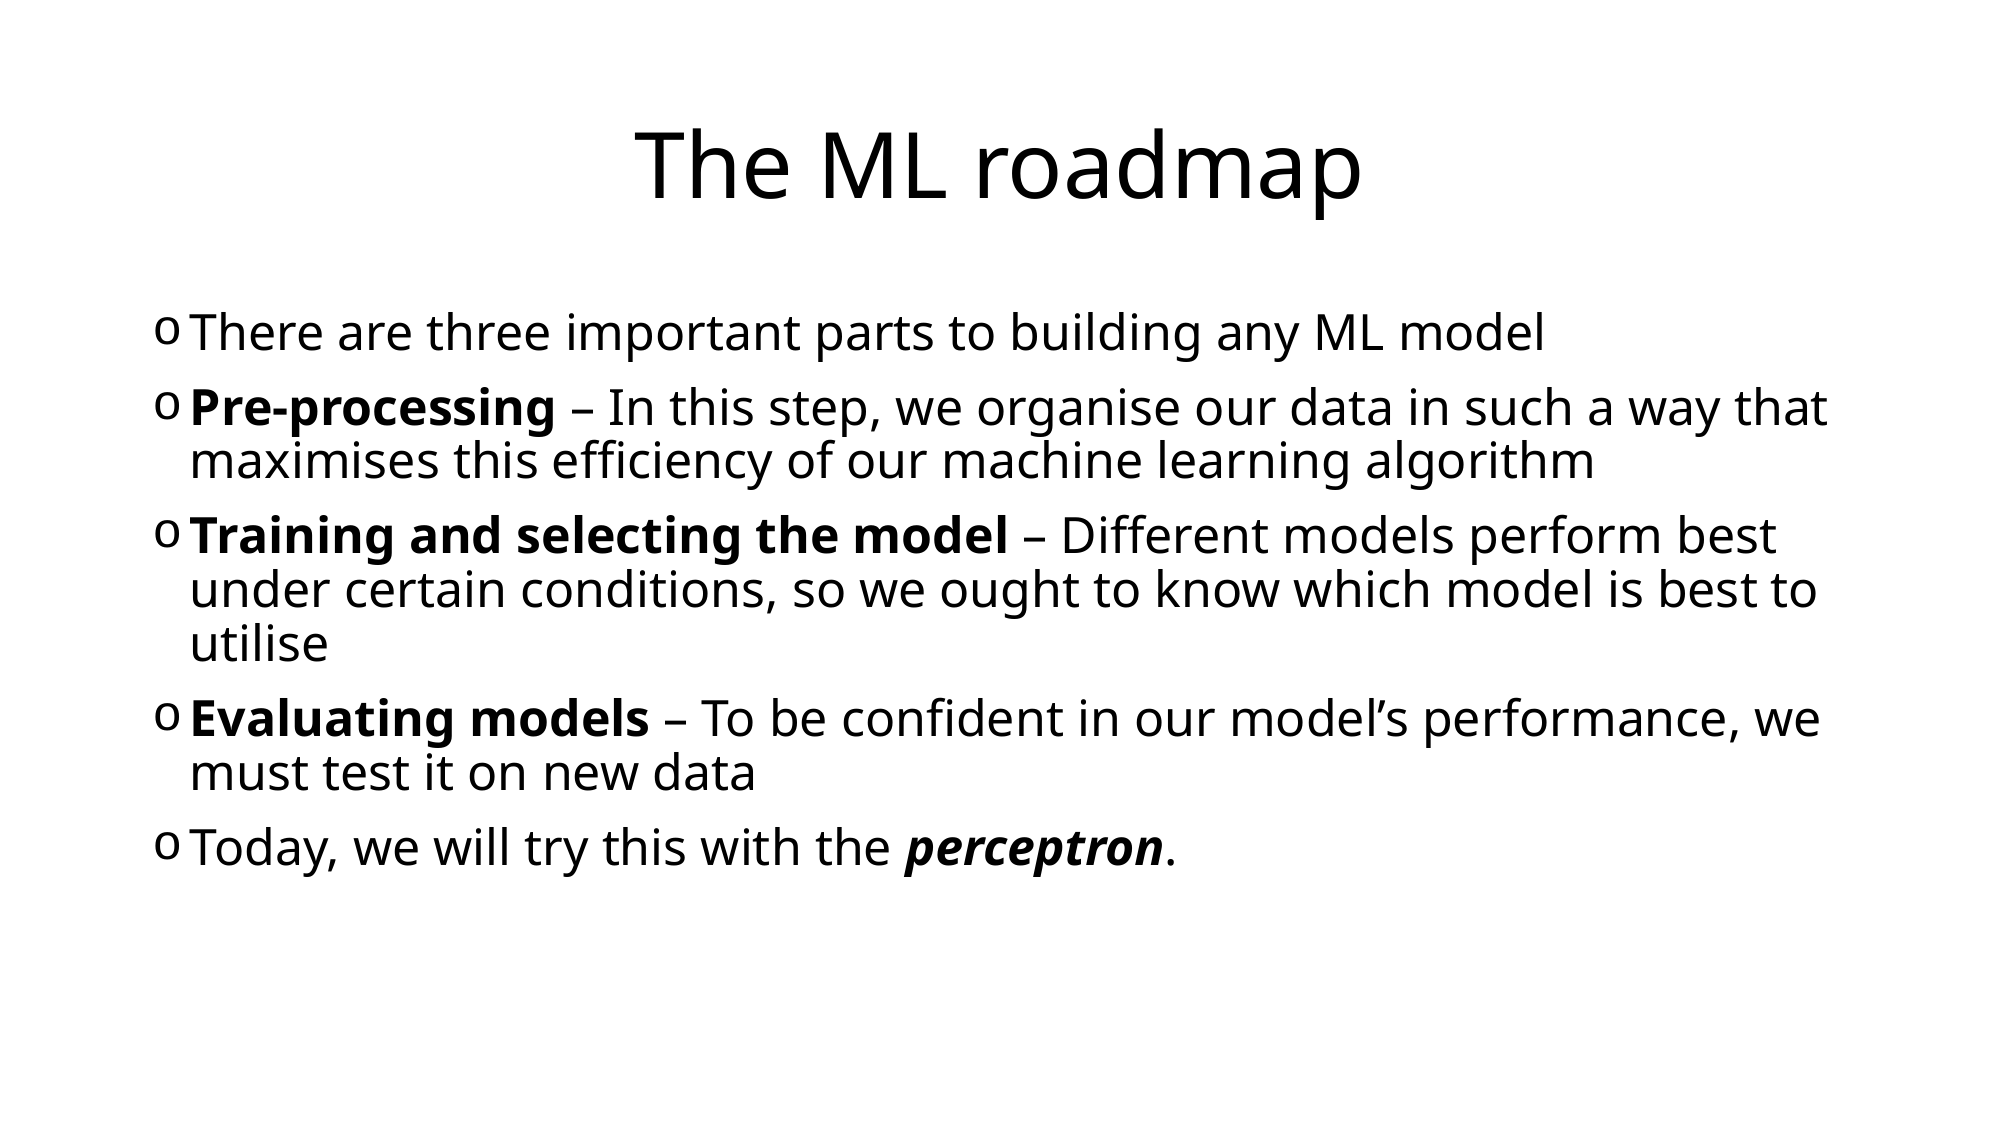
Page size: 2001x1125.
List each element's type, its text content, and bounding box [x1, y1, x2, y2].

list There are three important parts to building any ML model Pre-processing – In this step, we organise our data in such a way that maximises this efficiency of our machine learning algorithm Training and selecting the model – Different models perform best under certain conditions, so we ought to know which model is best to utilise Evaluating models – To be confident in our model’s performance, we must test it on new data Today, we will try this with the perceptron. [137, 299, 1863, 1014]
title The ML roadmap [137, 59, 1863, 278]
